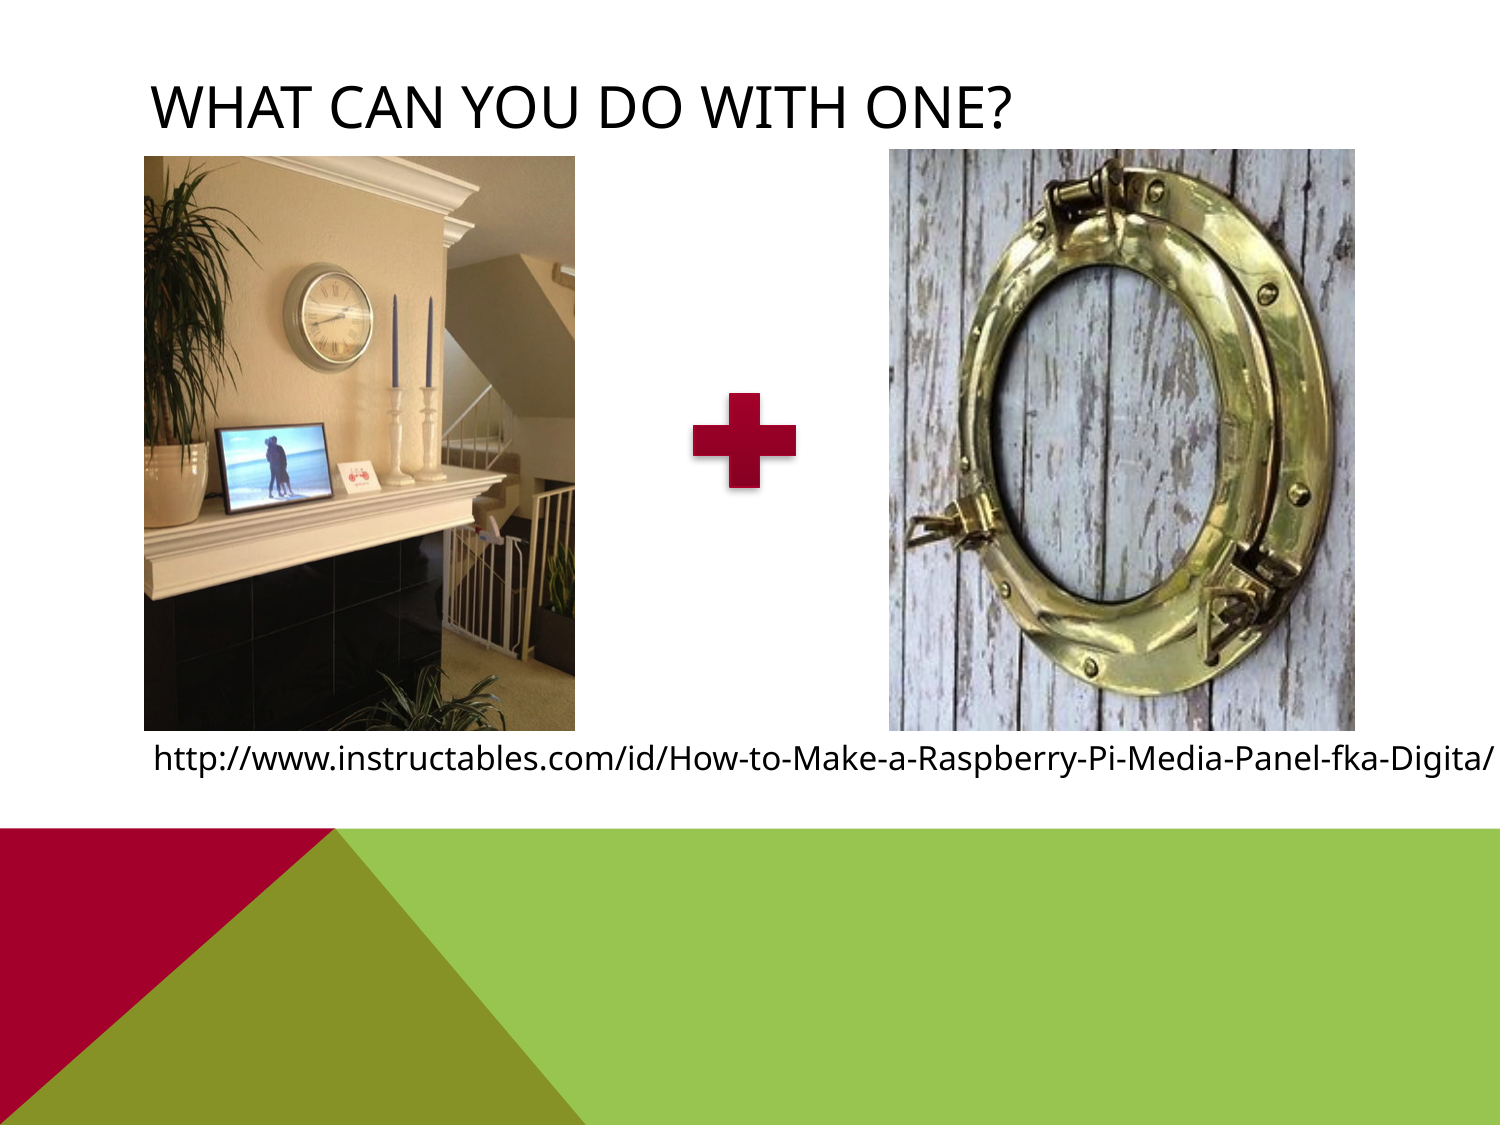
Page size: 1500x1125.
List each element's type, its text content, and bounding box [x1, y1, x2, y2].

title What can you do with one? [135, 60, 1369, 150]
picture [889, 149, 1356, 731]
picture [143, 156, 575, 731]
text_box http://www.instructables.com/id/How-to-Make-a-Raspberry-Pi-Media-Panel-fka-Digita/ [138, 730, 1500, 785]
text_box [693, 393, 796, 488]
